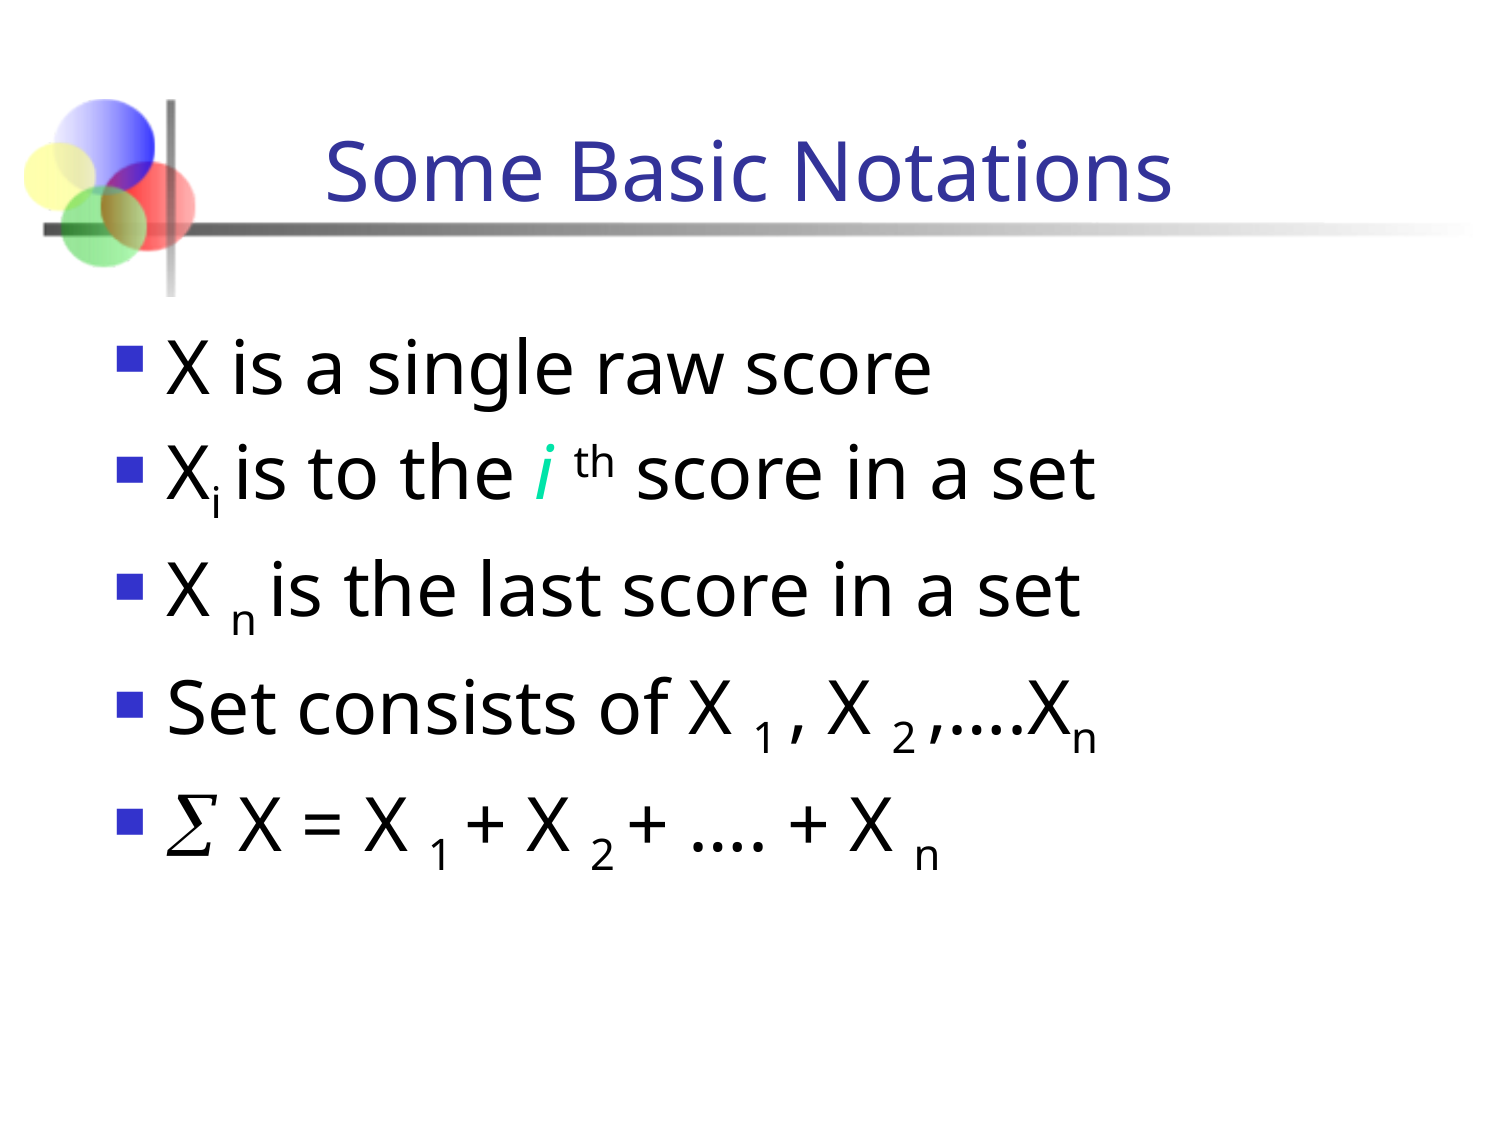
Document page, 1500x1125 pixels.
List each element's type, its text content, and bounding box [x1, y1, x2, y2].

picture [24, 99, 1475, 297]
list X is a single raw score Xi is to the i th score in a set X n is the last score in a set Set consists of X 1 , X 2 ,….Xn  X = X 1 + X 2 + …. + X n [99, 312, 1300, 988]
title Some Basic Notations [112, 37, 1388, 225]
